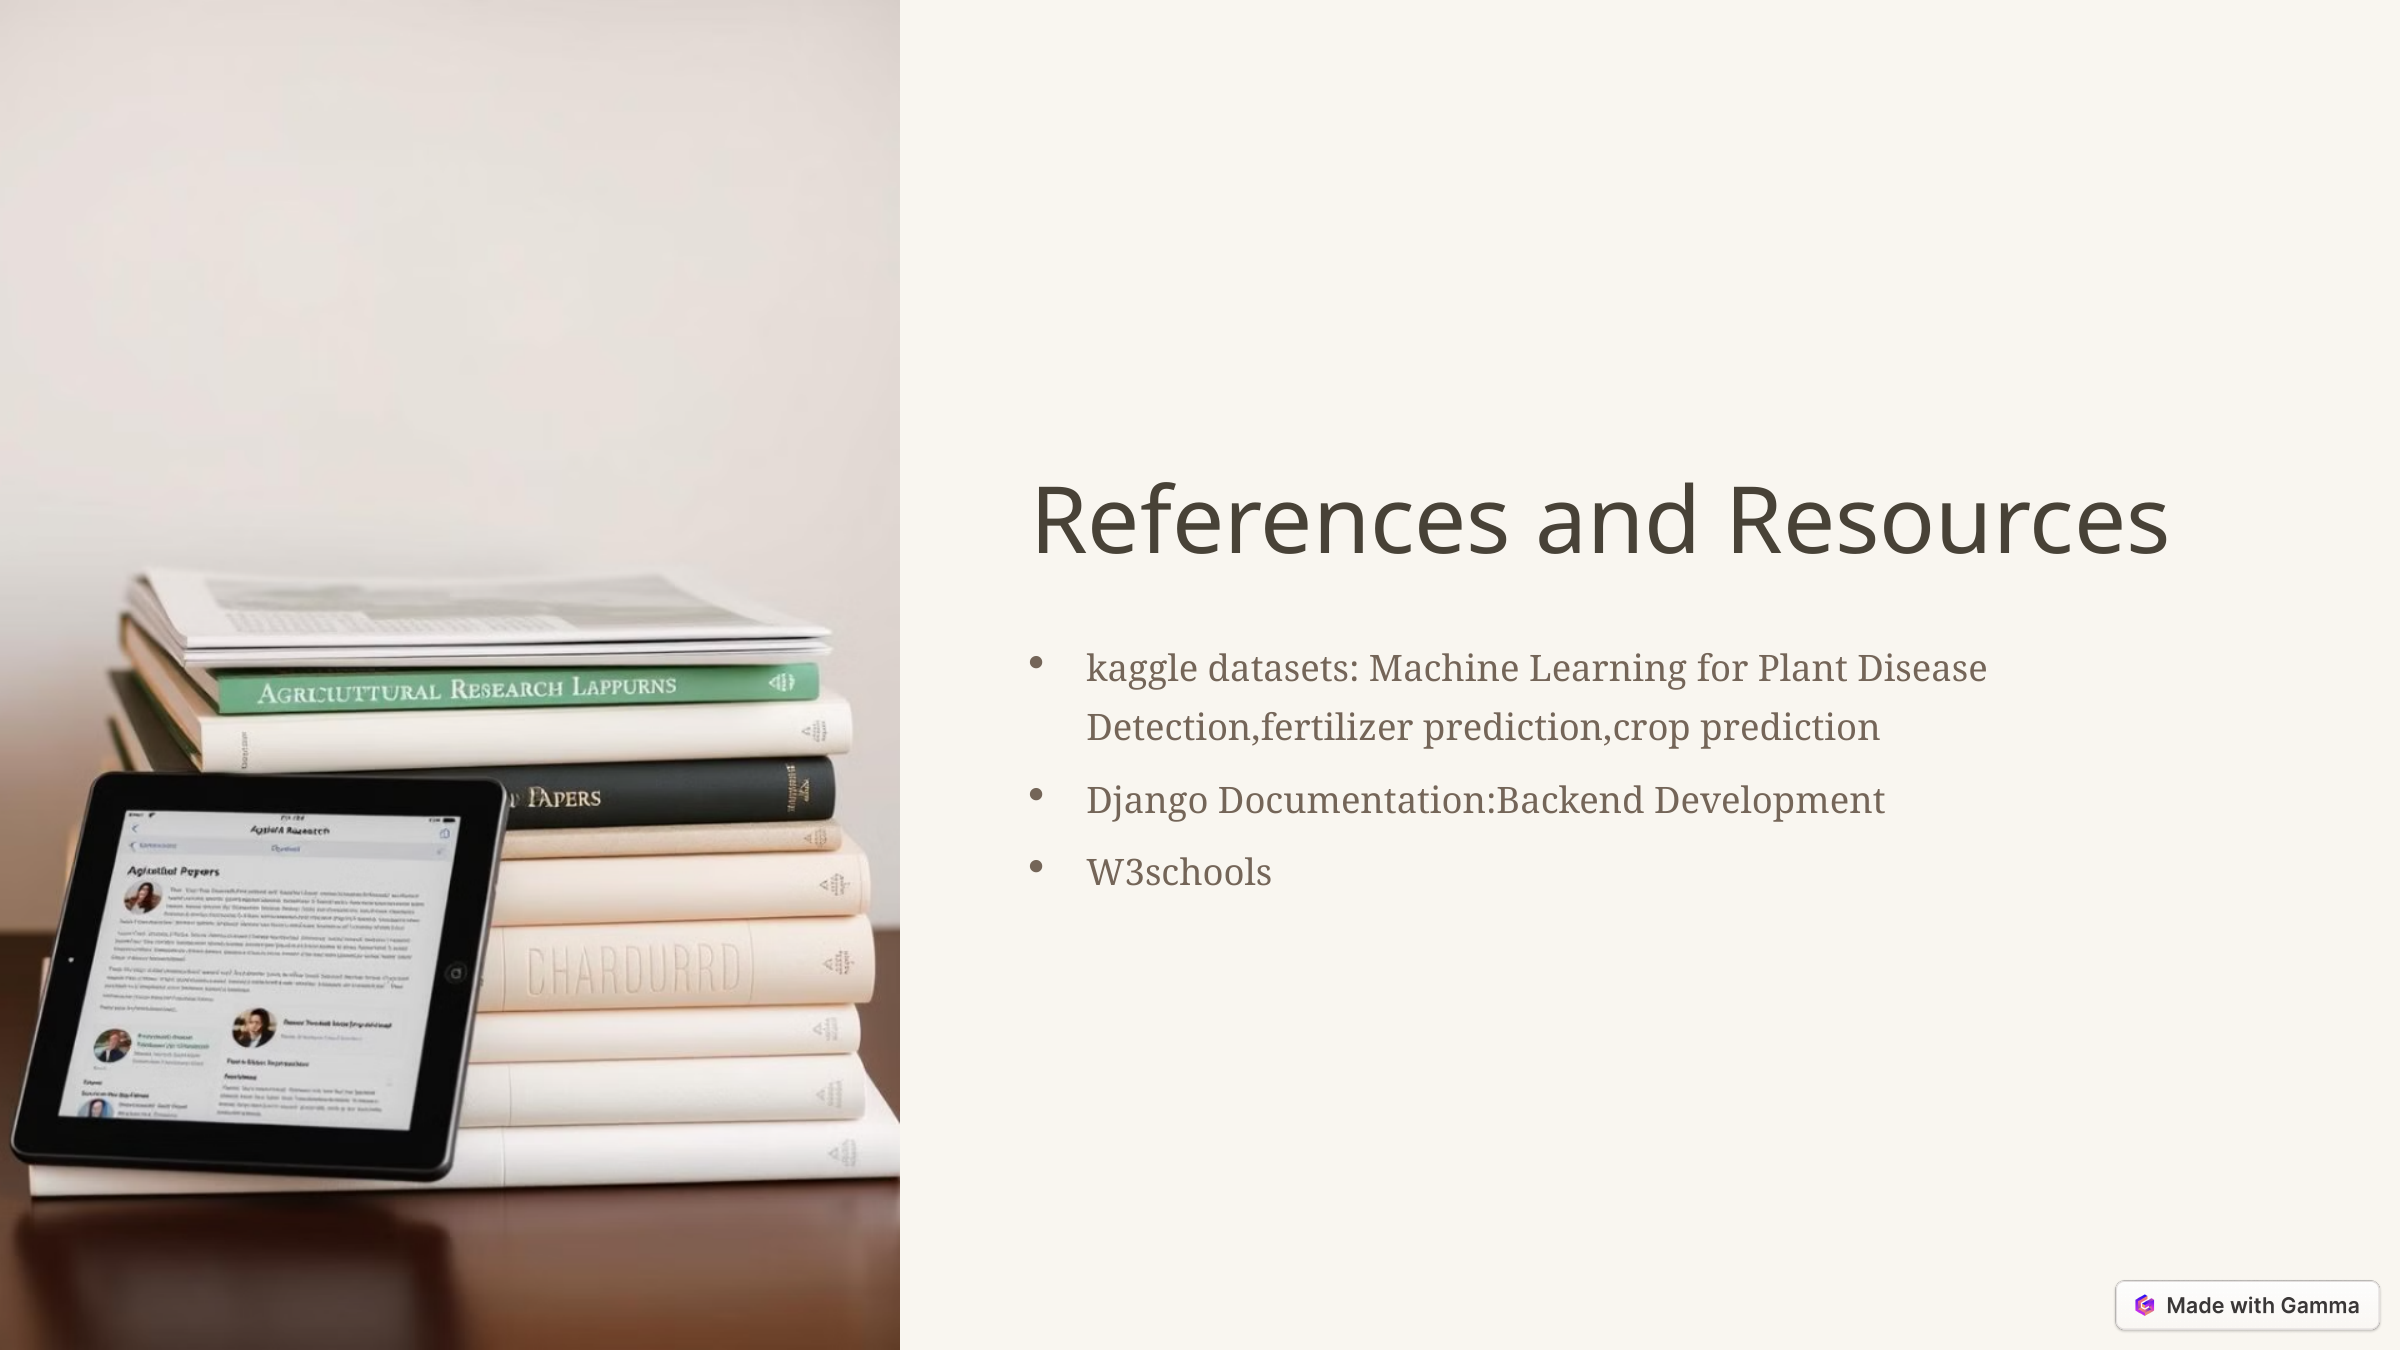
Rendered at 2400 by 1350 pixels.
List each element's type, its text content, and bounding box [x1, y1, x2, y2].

text_box W3schools [1030, 833, 2270, 893]
text_box kaggle datasets: Machine Learning for Plant Disease Detection,fertilizer prediction,crop prediction [1030, 628, 2270, 748]
picture [0, 0, 900, 1350]
text_box References and Resources [1030, 456, 2231, 574]
text_box Django Documentation:Backend Development [1030, 761, 2270, 821]
picture [2106, 1271, 2389, 1339]
